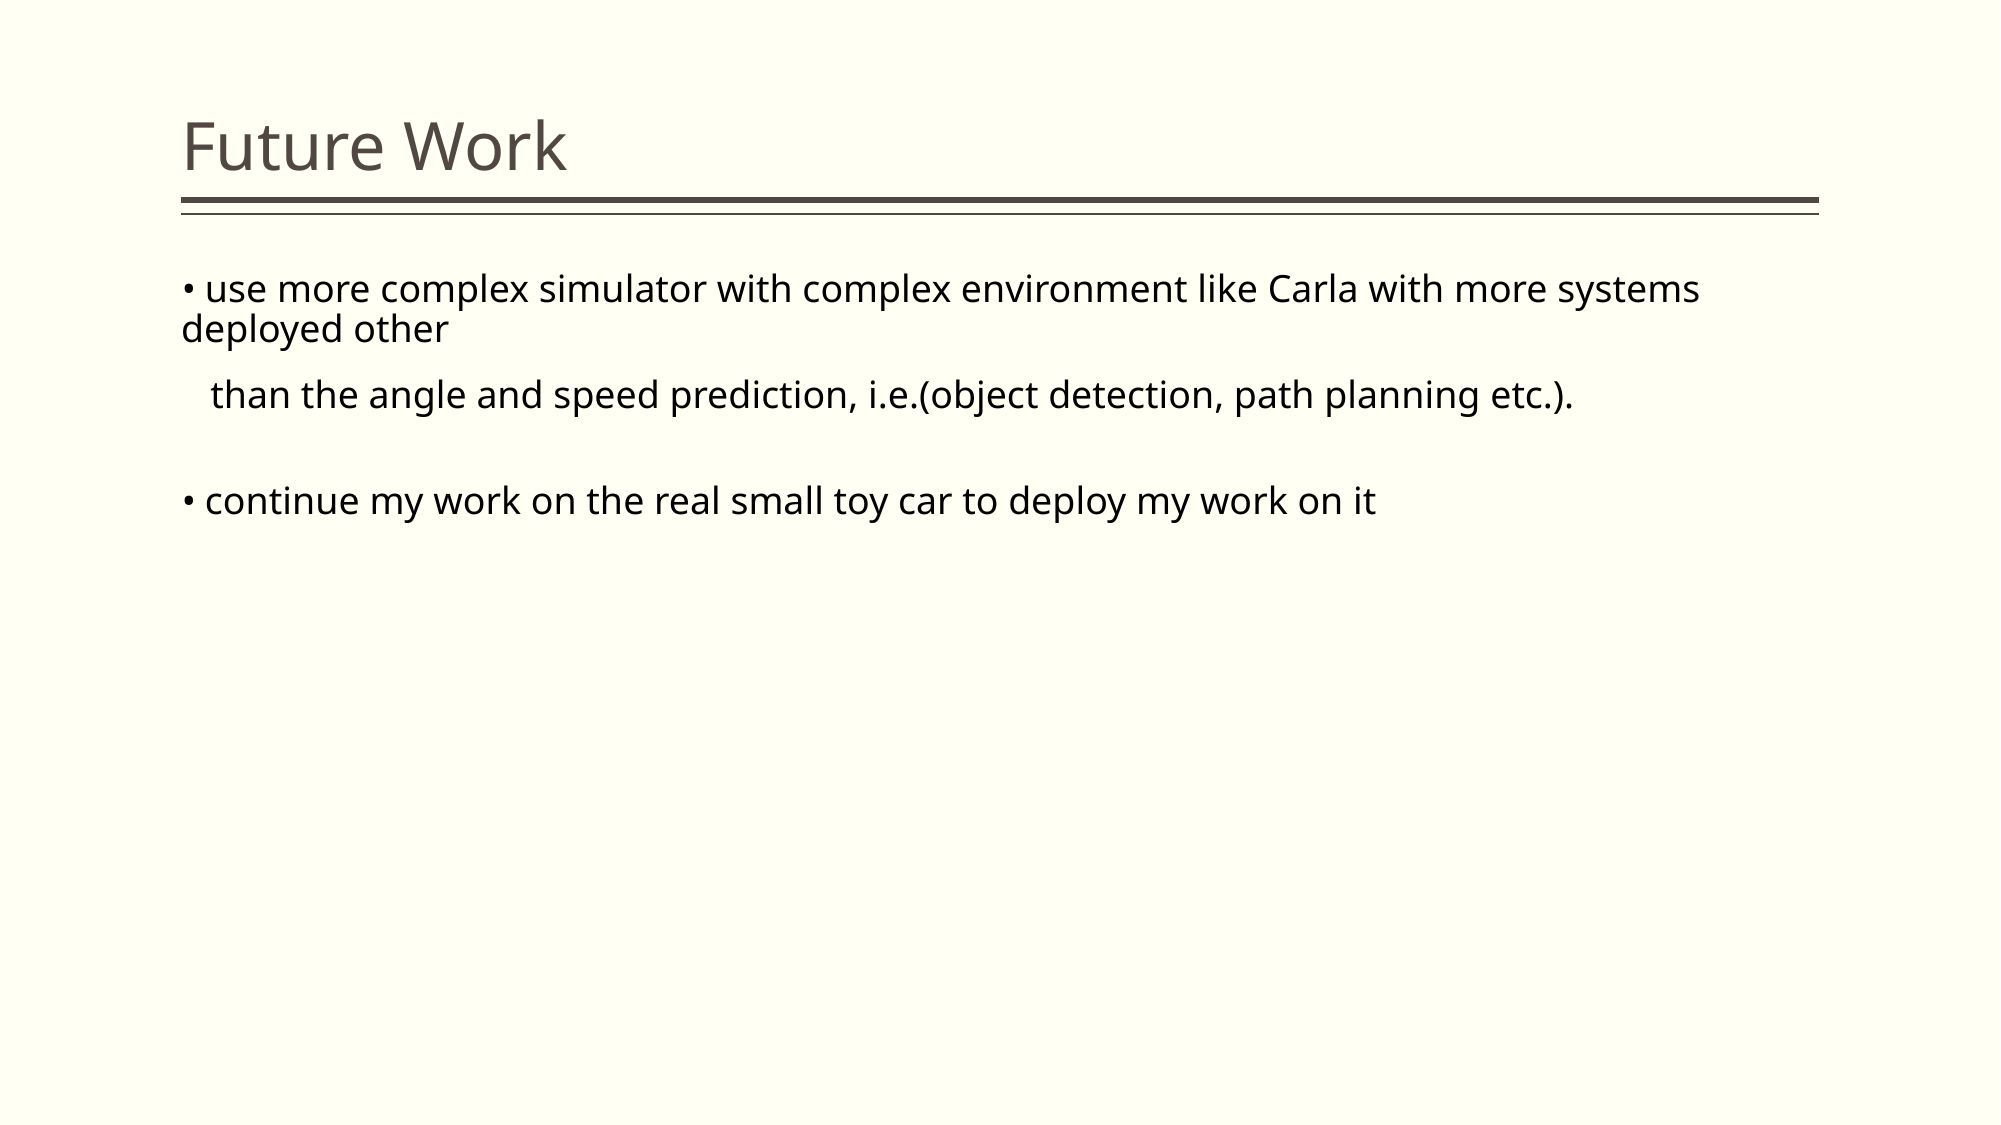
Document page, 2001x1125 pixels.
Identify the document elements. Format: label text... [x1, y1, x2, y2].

title Future Work [181, 12, 1819, 193]
list • use more complex simulator with complex environment like Carla with more systems deployed other than the angle and speed prediction, i.e.(object detection, path planning etc.). • continue my work on the real small toy car to deploy my work on it [181, 262, 1770, 1125]
